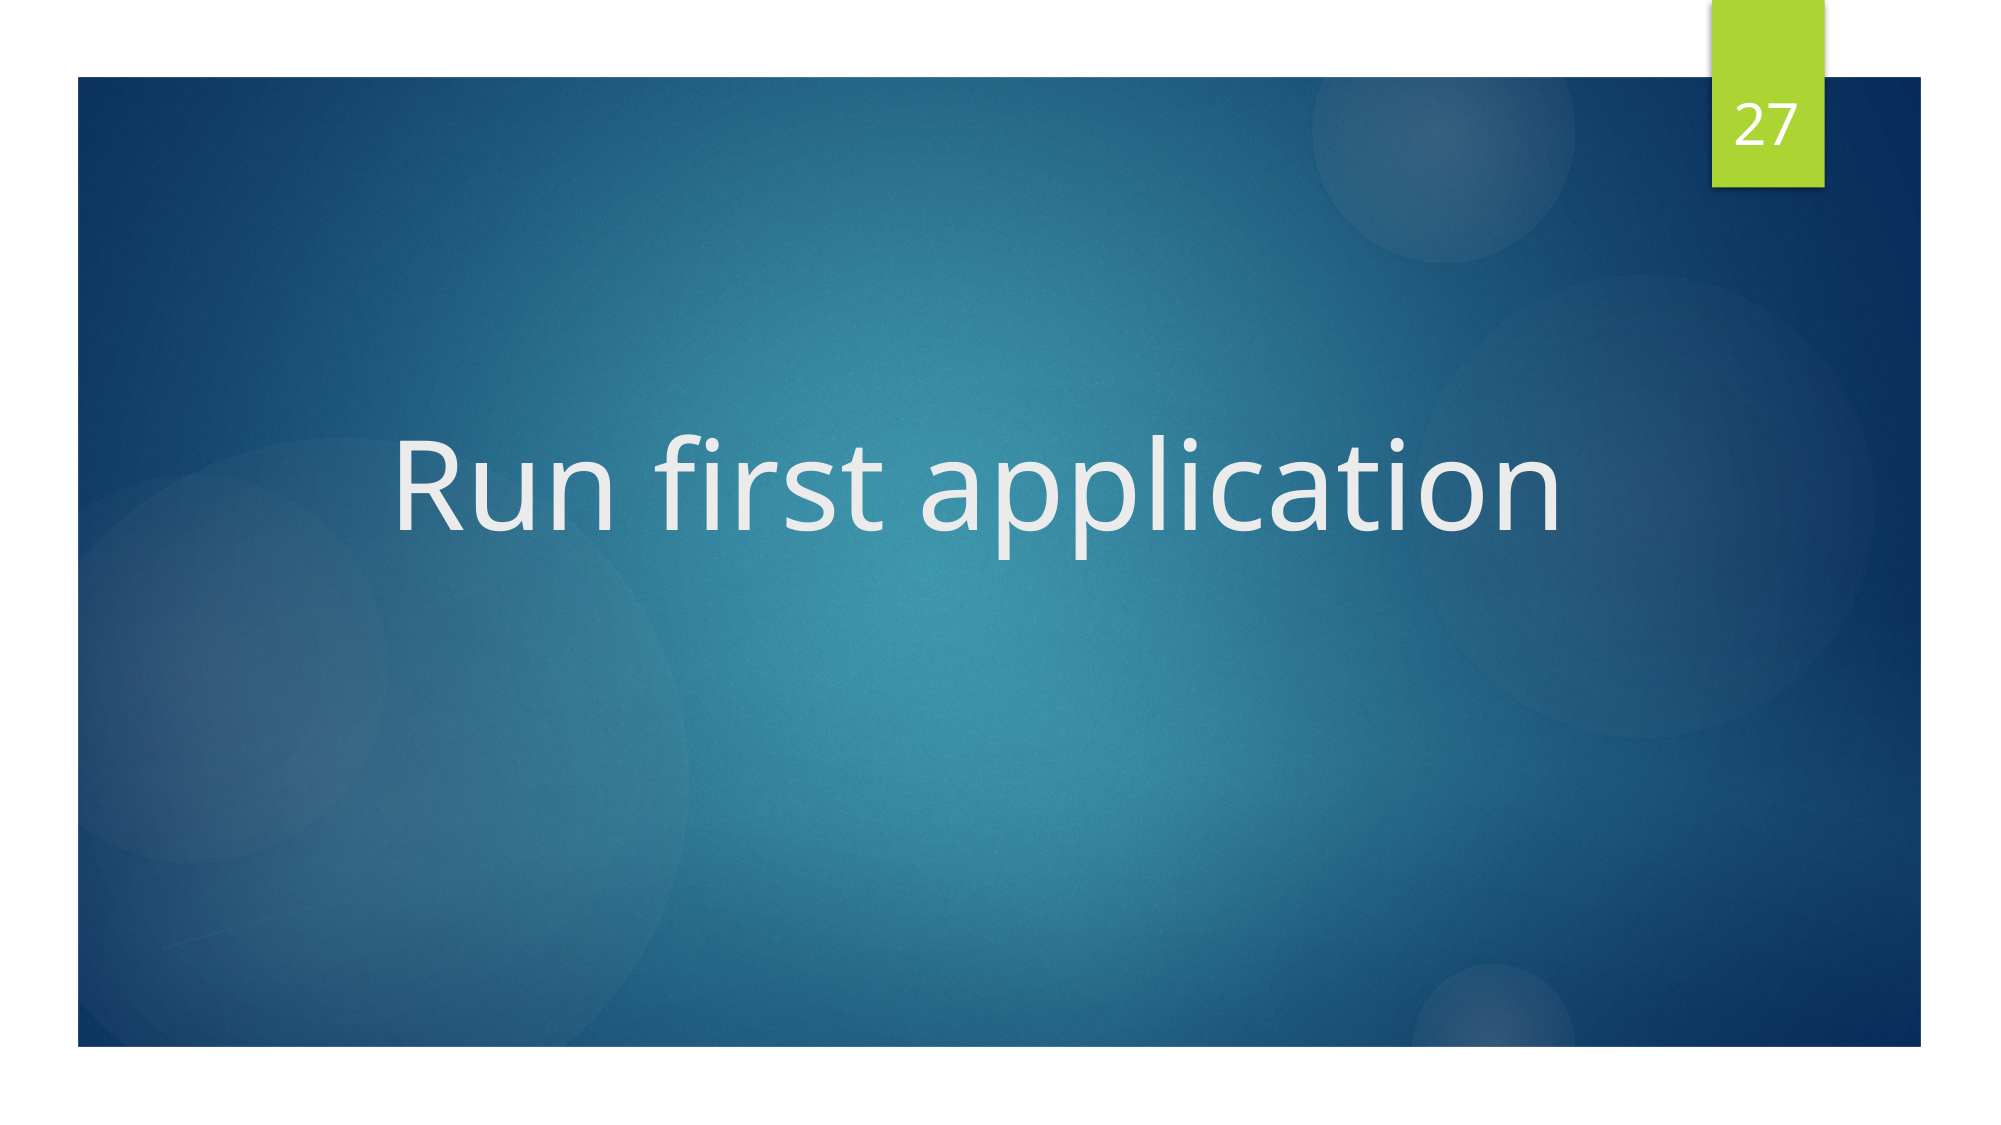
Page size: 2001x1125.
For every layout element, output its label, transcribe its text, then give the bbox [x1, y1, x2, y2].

title Run first application [373, 341, 1627, 563]
slide_number 27 [1698, 48, 1836, 174]
